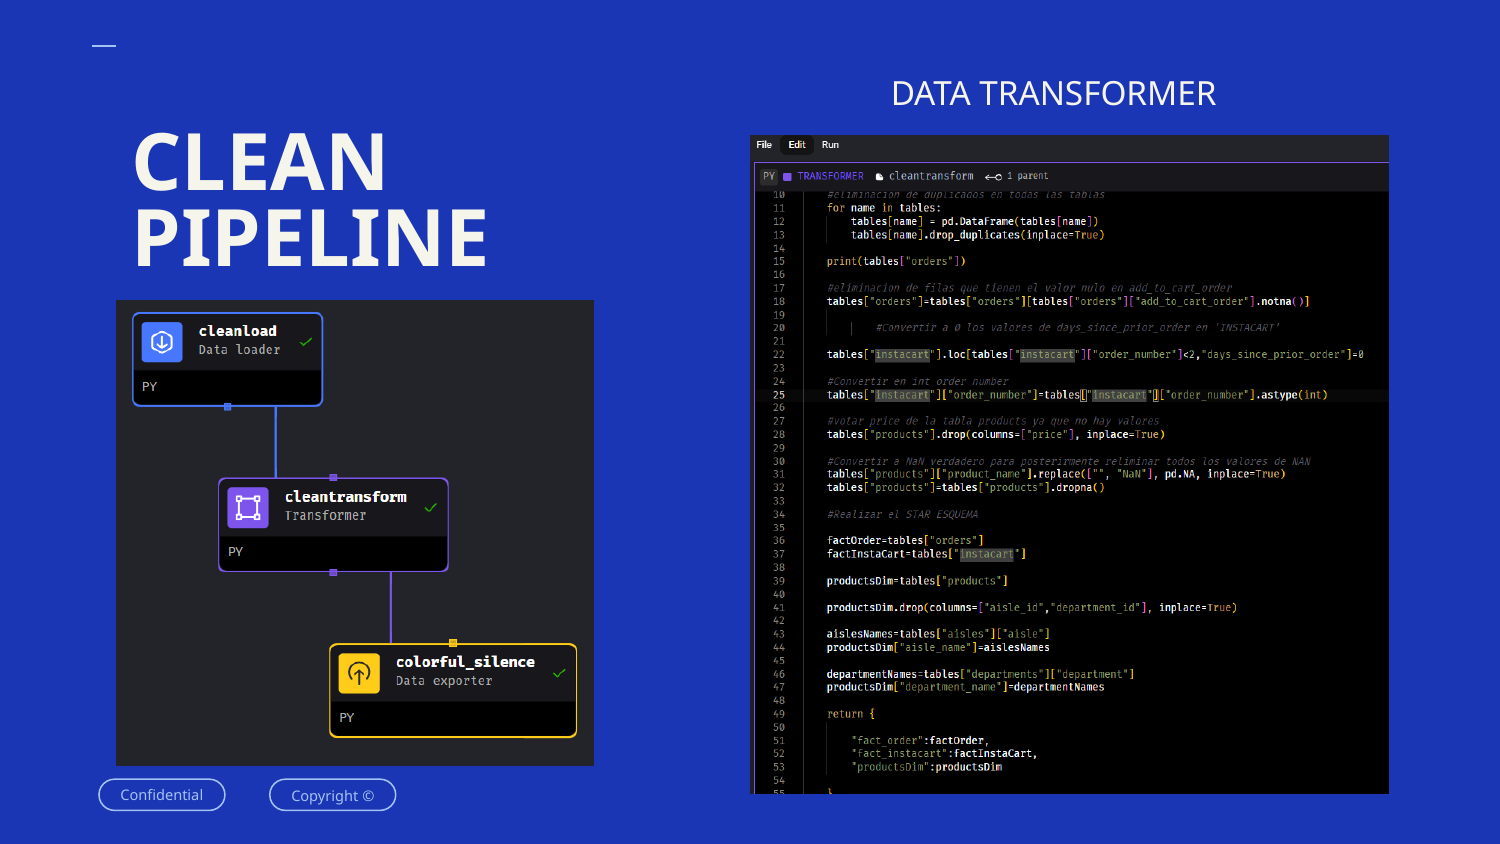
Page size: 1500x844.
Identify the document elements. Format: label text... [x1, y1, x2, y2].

subtitle DATA TRANSFORMER [875, 57, 1315, 122]
picture [115, 300, 594, 766]
title CLEAN PIPELINE [116, 114, 517, 298]
picture [749, 134, 1389, 794]
